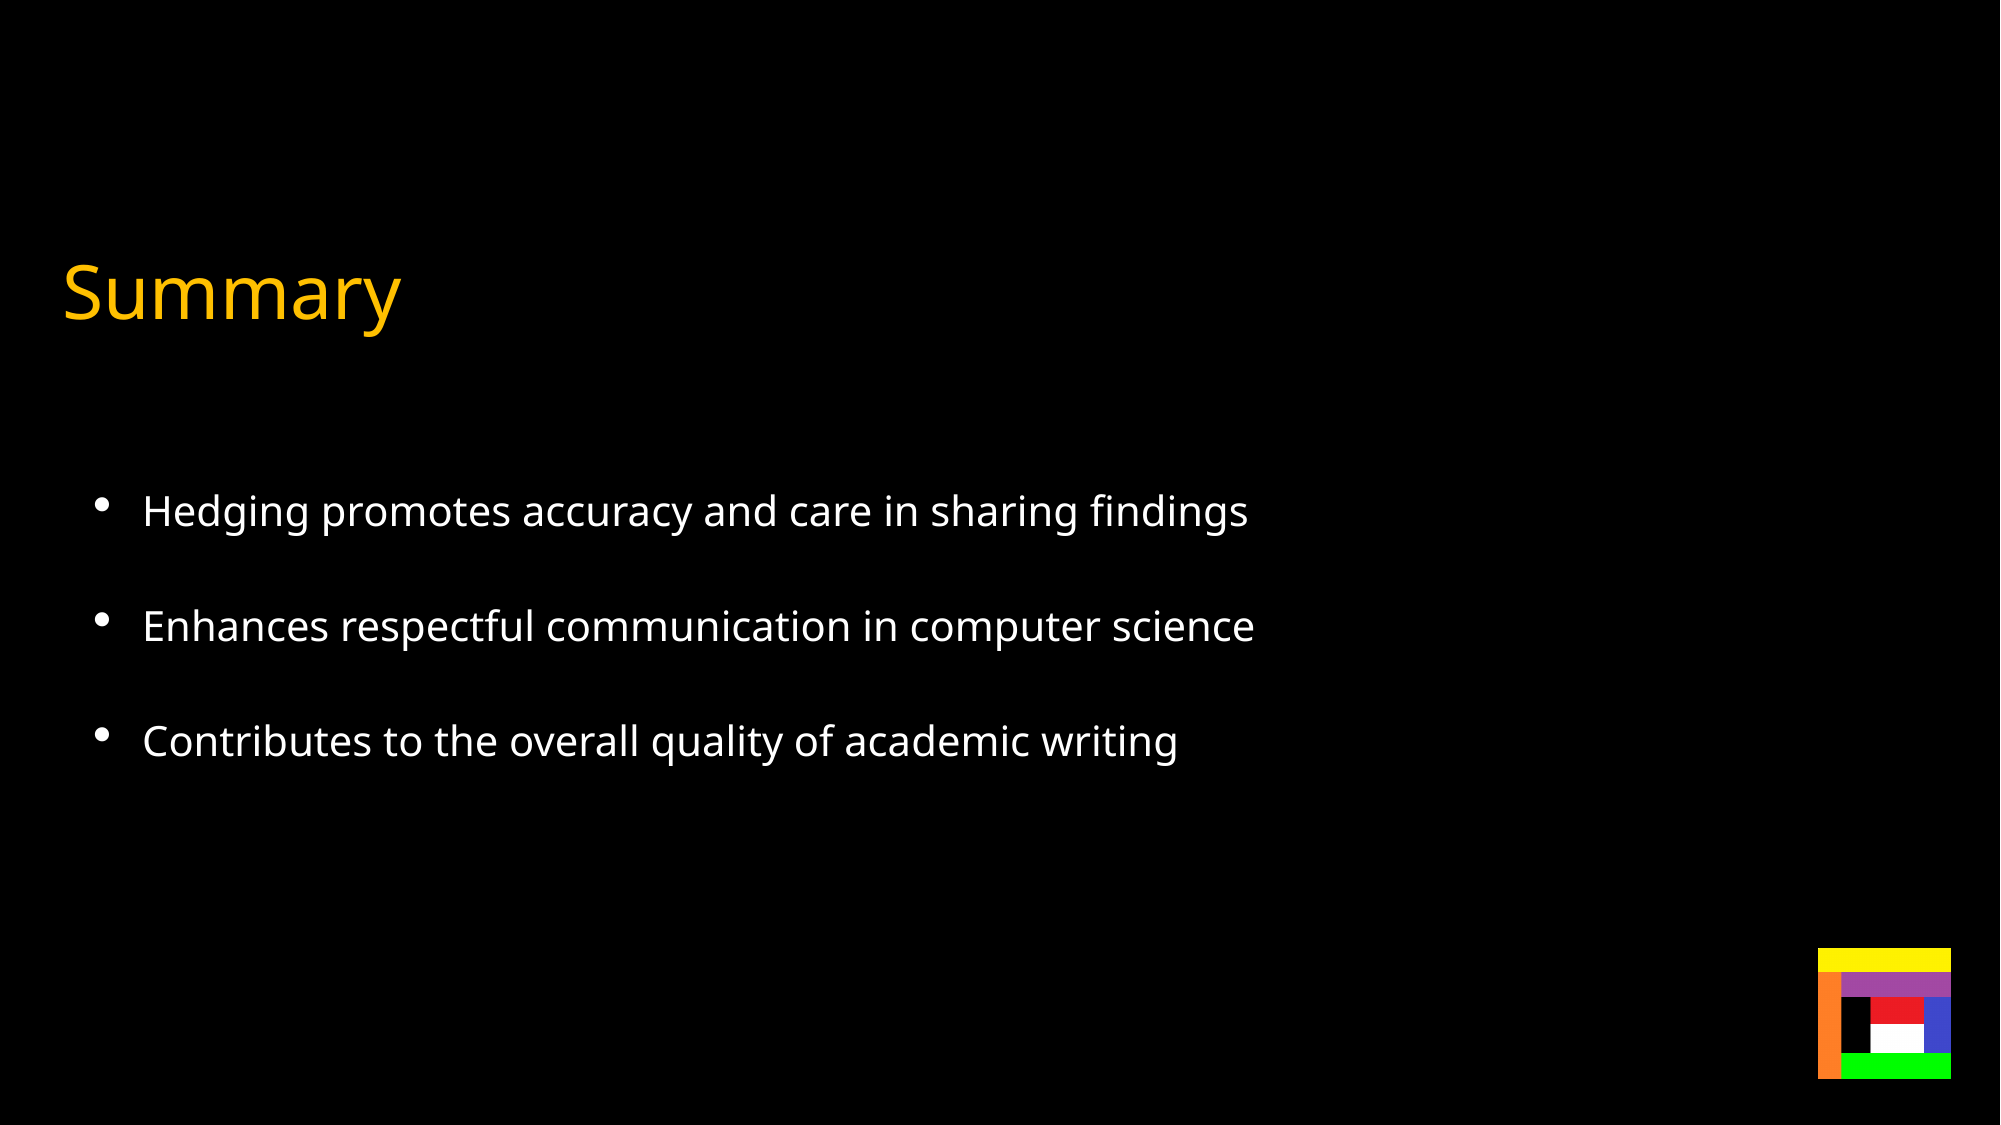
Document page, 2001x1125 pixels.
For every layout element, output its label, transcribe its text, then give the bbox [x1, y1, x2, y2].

text_box Summary [62, 174, 1889, 335]
picture [1818, 948, 1951, 1080]
text_box Hedging promotes accuracy and care in sharing findings Enhances respectful communication in computer science Contributes to the overall quality of academic writing [20, 477, 1620, 906]
